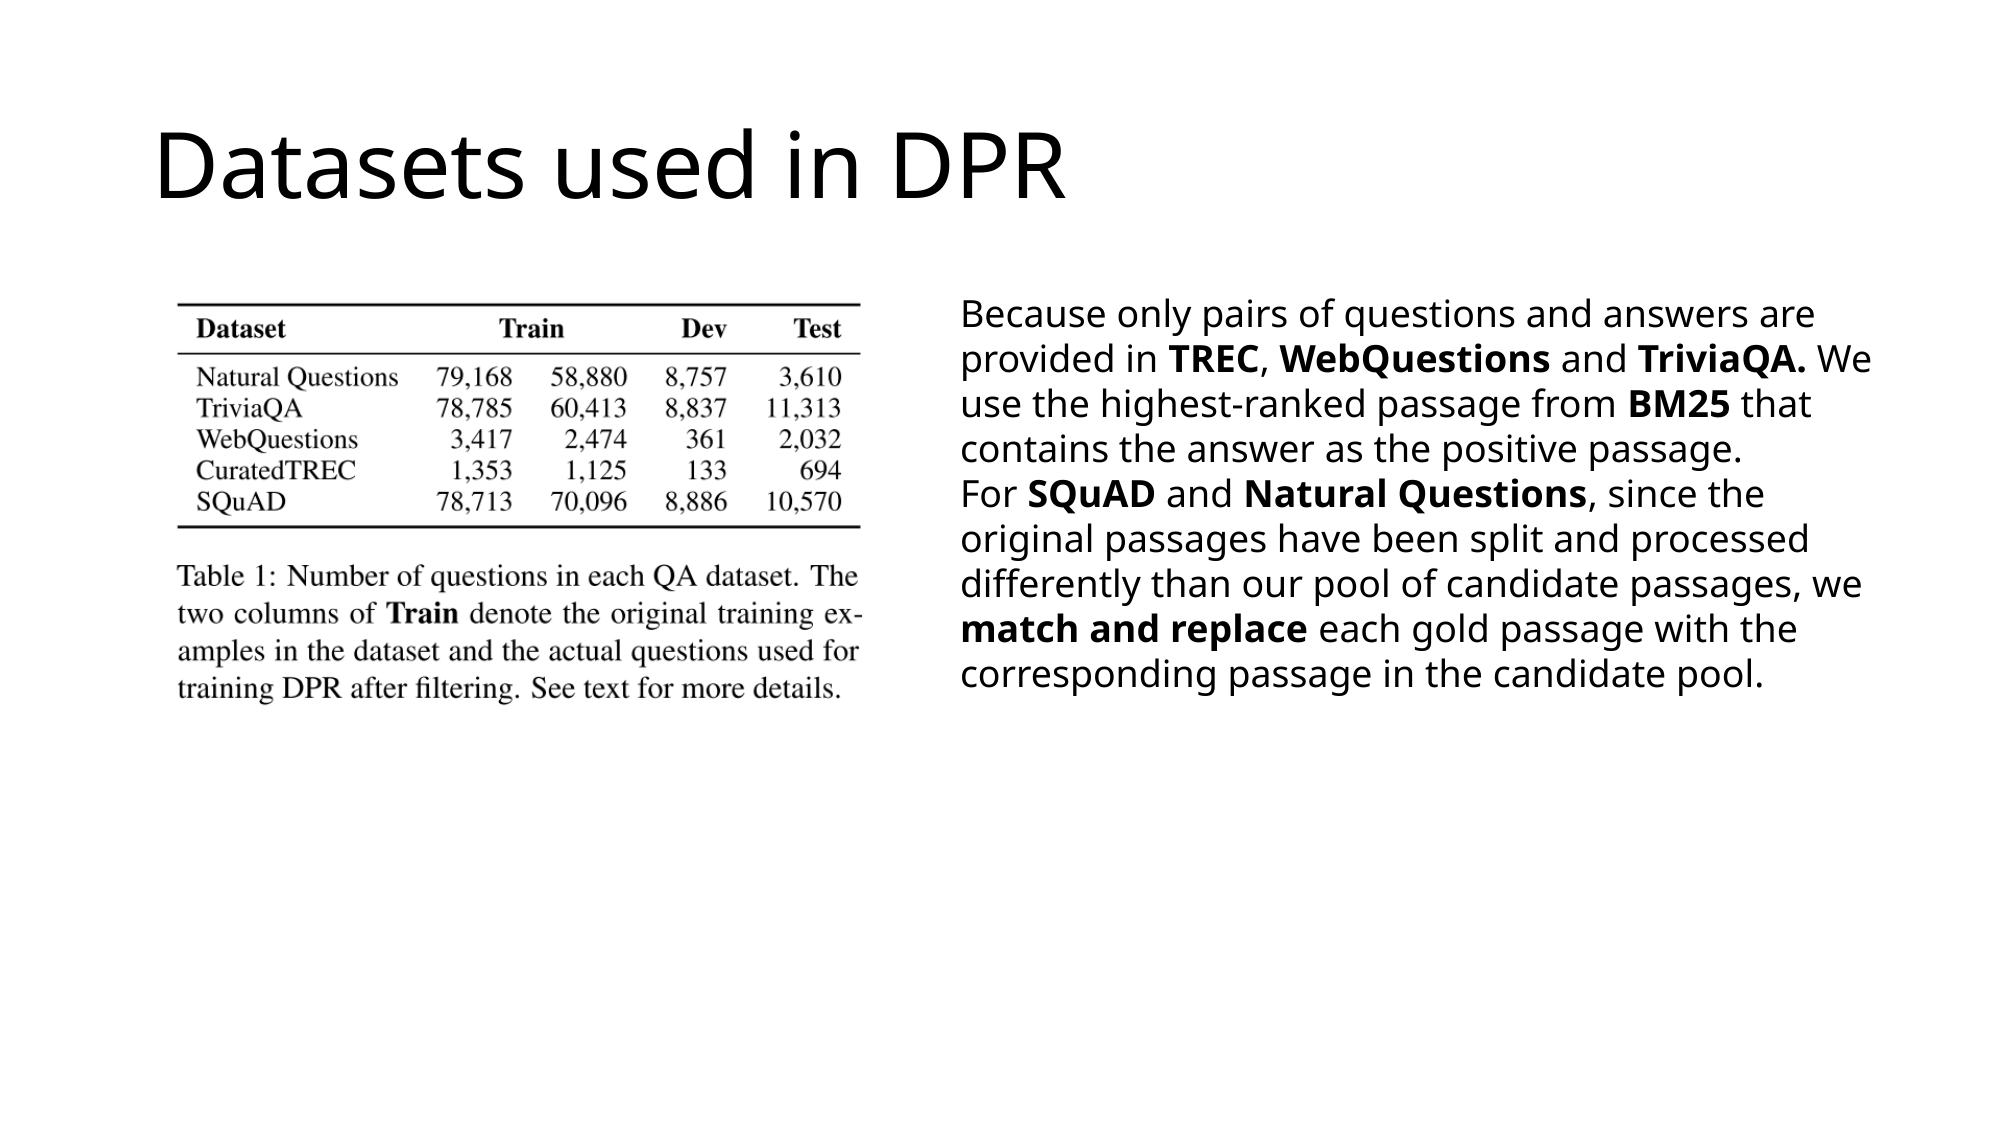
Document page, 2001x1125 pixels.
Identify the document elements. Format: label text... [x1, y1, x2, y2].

title Datasets used in DPR [137, 59, 1863, 278]
text_box Because only pairs of questions and answers are provided in TREC, WebQuestions and TriviaQA. We use the highest-ranked passage from BM25 that contains the answer as the positive passage. For SQuAD and Natural Questions, since the original passages have been split and processed differently than our pool of candidate passages, we match and replace each gold passage with the corresponding passage in the candidate pool. [945, 283, 1921, 703]
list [137, 266, 934, 724]
